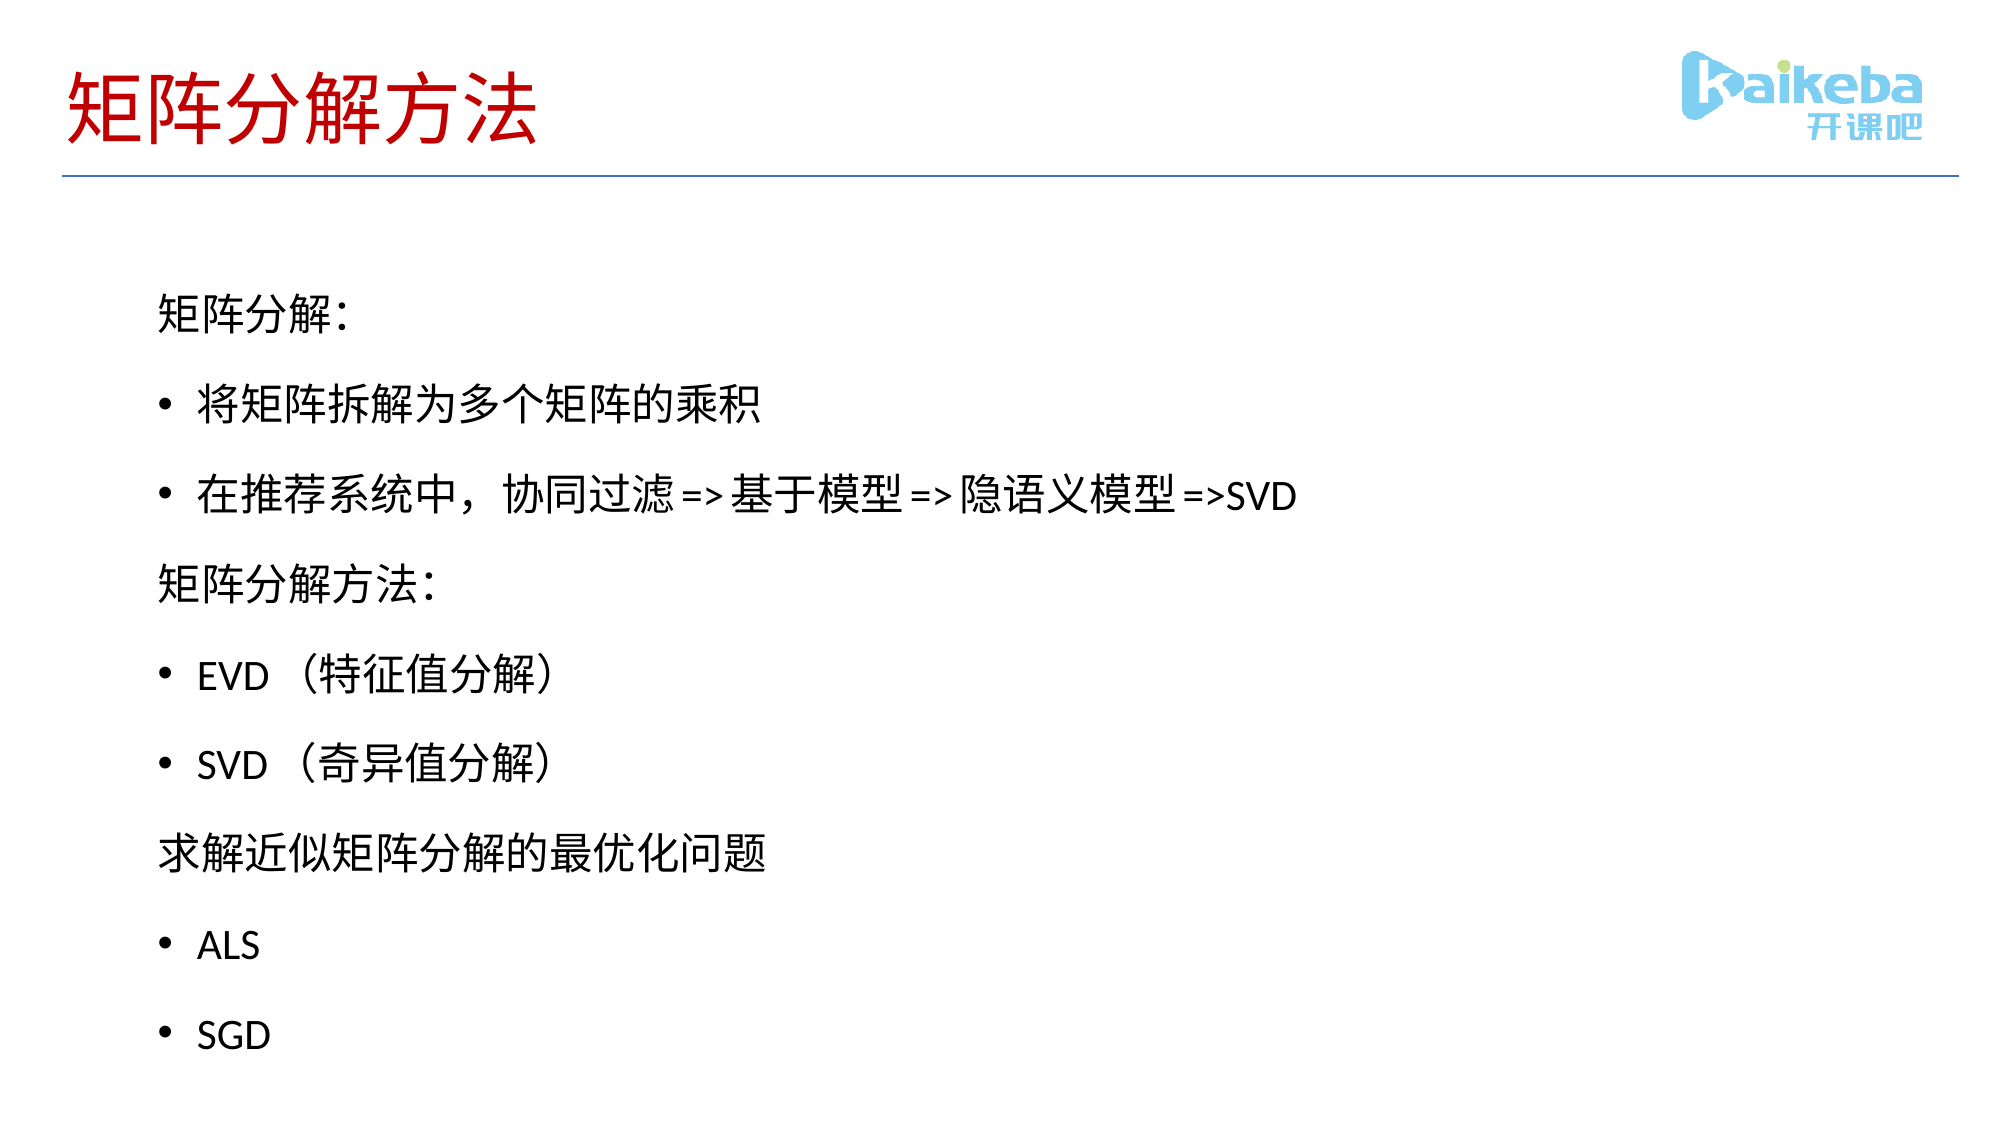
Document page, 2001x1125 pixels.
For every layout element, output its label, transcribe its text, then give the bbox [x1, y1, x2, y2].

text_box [1653, 21, 1950, 167]
title 矩阵分解方法 [57, 59, 1728, 167]
text_box 矩阵分解： 将矩阵拆解为多个矩阵的乘积 在推荐系统中，协同过滤=>基于模型=>隐语义模型=>SVD 矩阵分解方法： EVD（特征值分解） SVD（奇异值分解） 求解近似矩阵分解的最优化问题 ALS SGD [150, 253, 1912, 1066]
